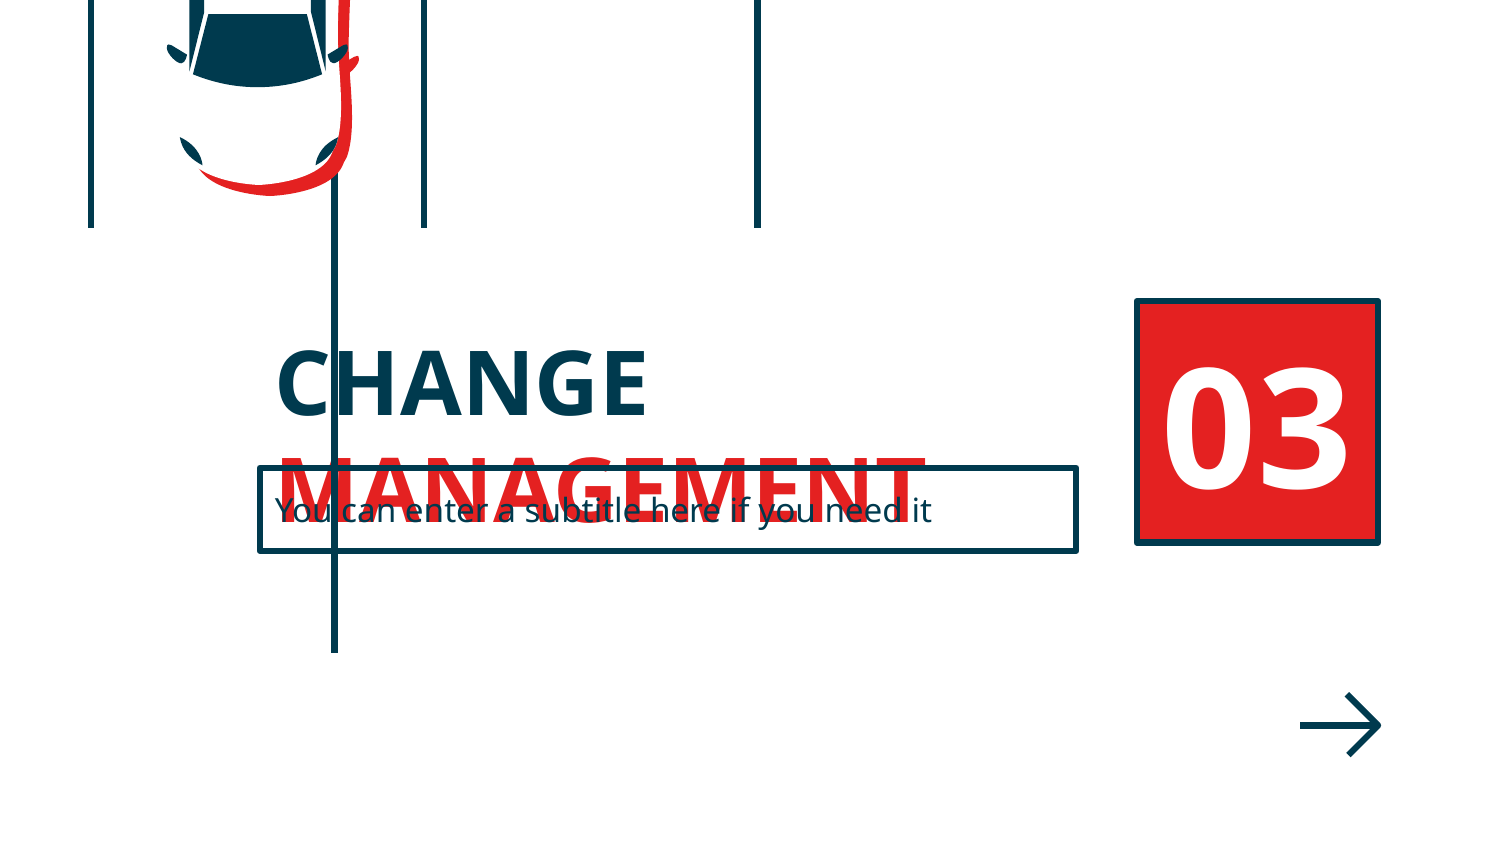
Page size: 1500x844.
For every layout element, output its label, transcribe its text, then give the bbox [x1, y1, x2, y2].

title CHANGE MANAGEMENT [338, 310, 1077, 443]
title 03 [1134, 298, 1381, 546]
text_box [0, 0, 761, 229]
subtitle You can enter a subtitle here if you need it [338, 465, 1079, 554]
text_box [78, 0, 448, 109]
subtitle You can enter a subtitle here if you need it [257, 465, 331, 554]
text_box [1300, 693, 1379, 756]
title CHANGE MANAGEMENT [259, 310, 331, 443]
